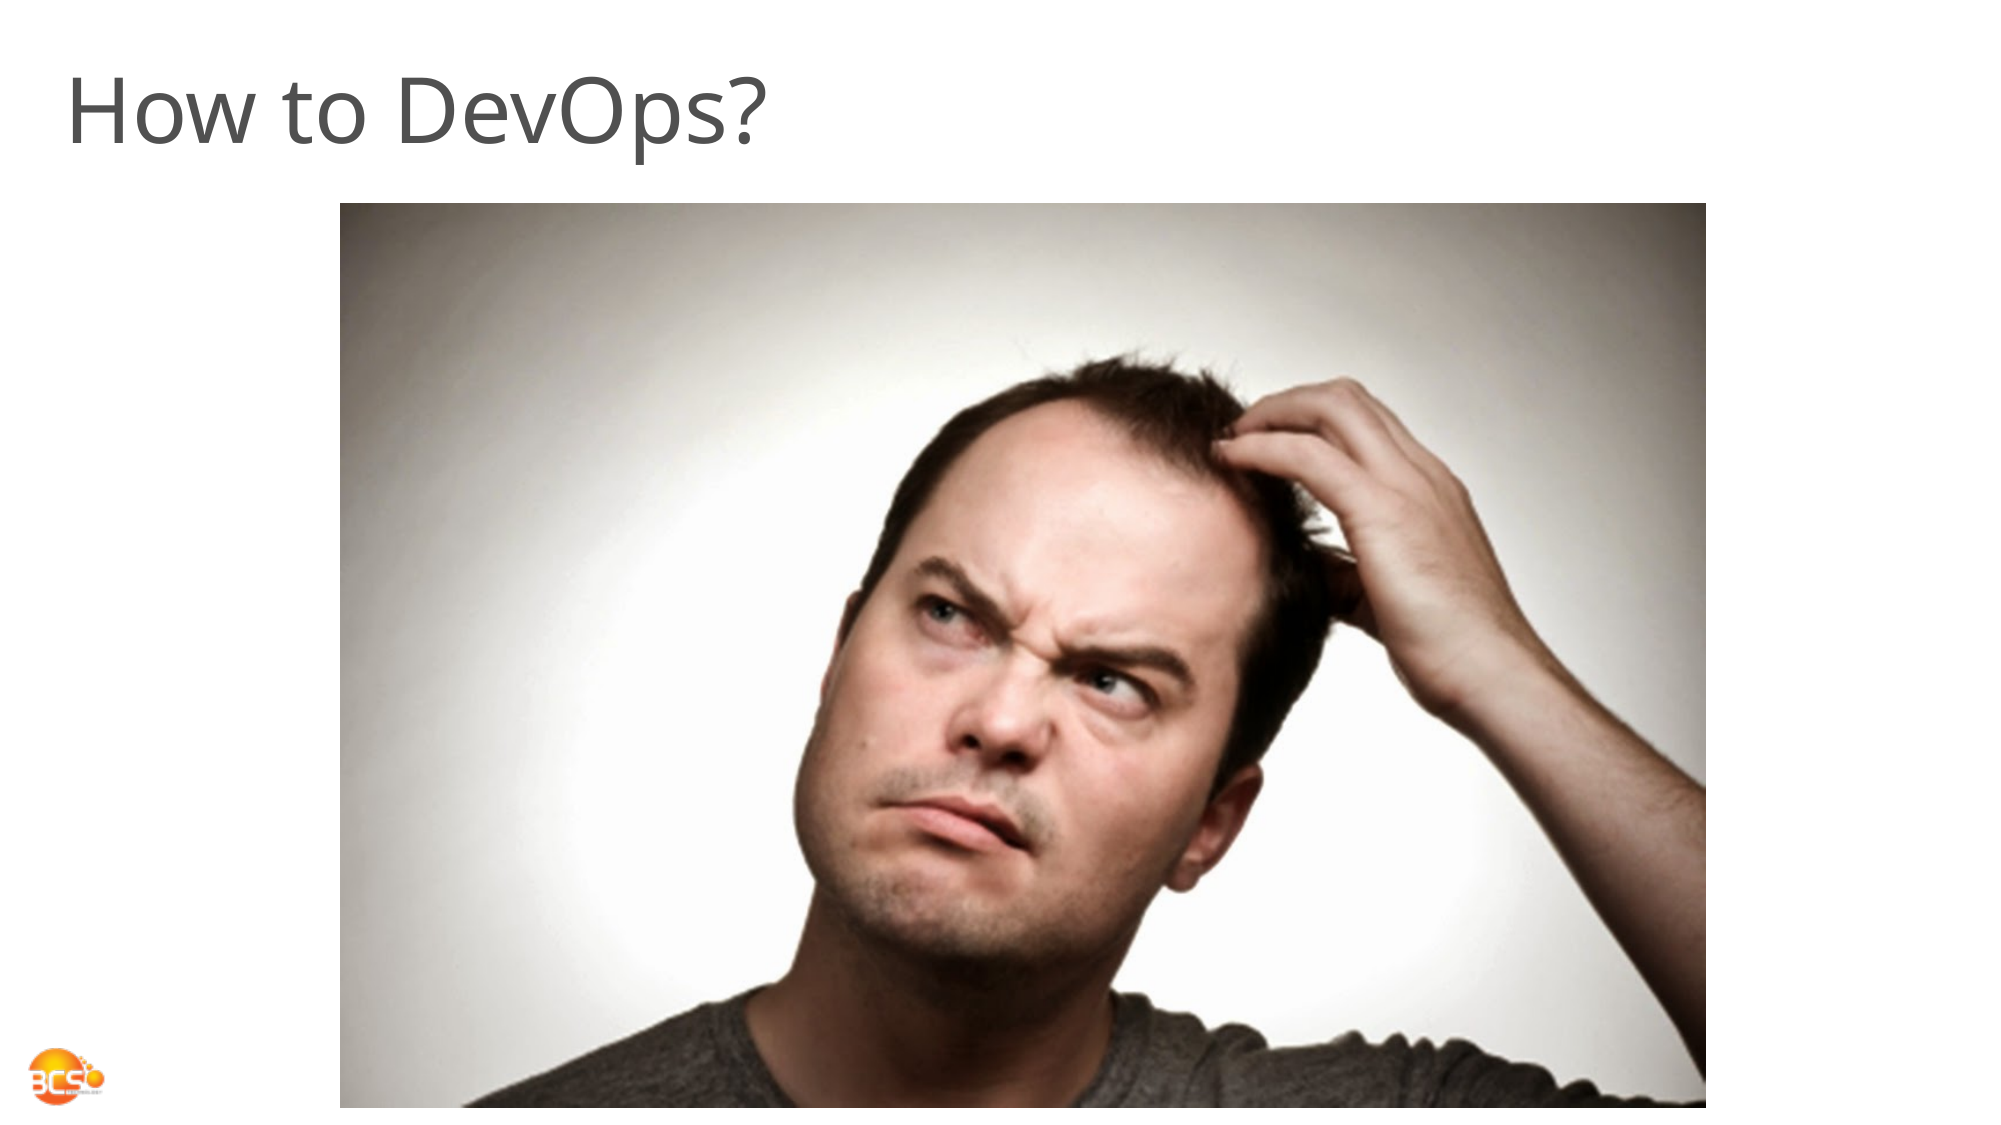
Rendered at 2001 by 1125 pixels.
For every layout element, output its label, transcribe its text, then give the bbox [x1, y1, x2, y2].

picture [27, 1047, 106, 1107]
picture [340, 203, 1707, 1108]
list How to DevOps? [0, 0, 2000, 203]
